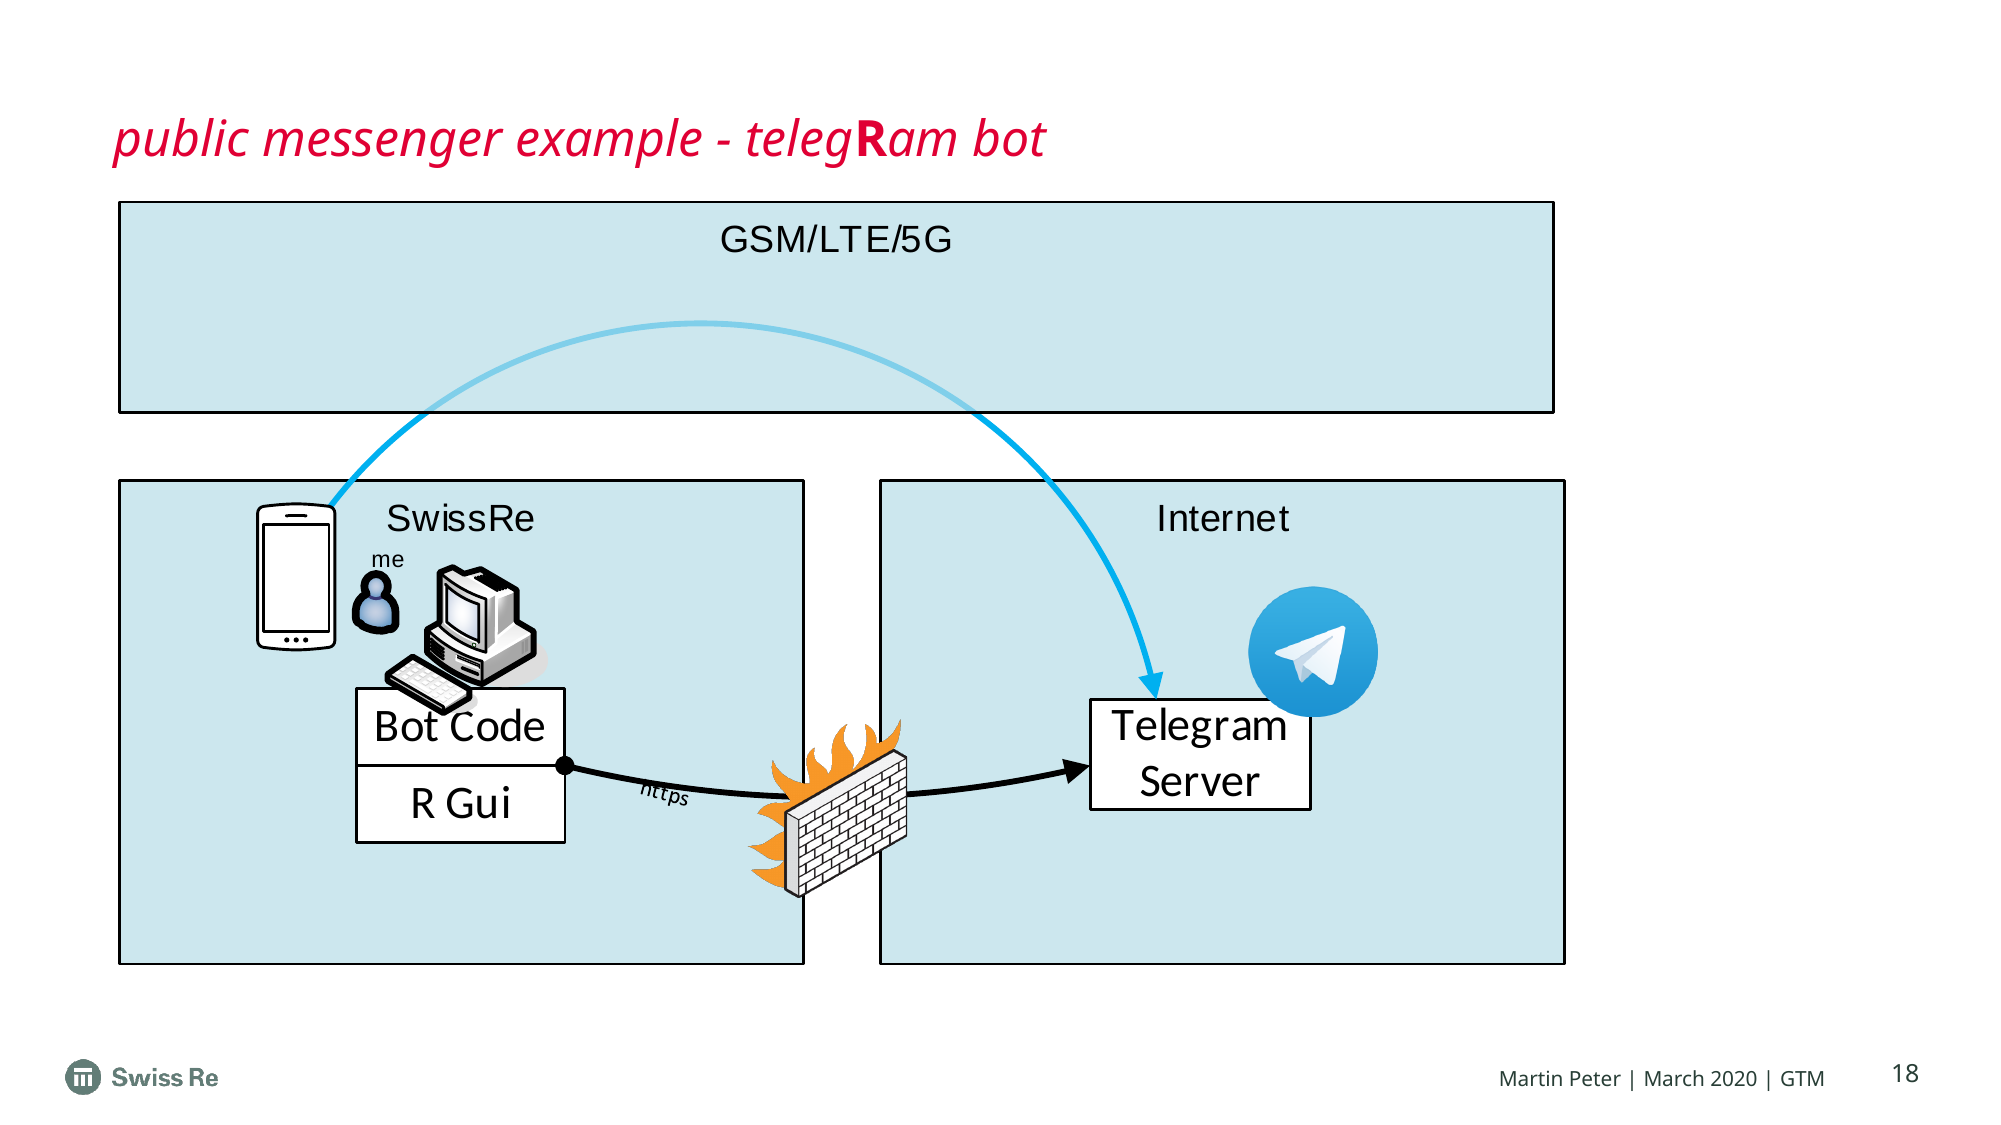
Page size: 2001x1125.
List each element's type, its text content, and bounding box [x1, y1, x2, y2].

title public messenger example - telegRam bot [114, 113, 1922, 228]
picture [65, 1059, 218, 1095]
picture [113, 196, 1568, 967]
slide_number 18 [1872, 1061, 1920, 1092]
